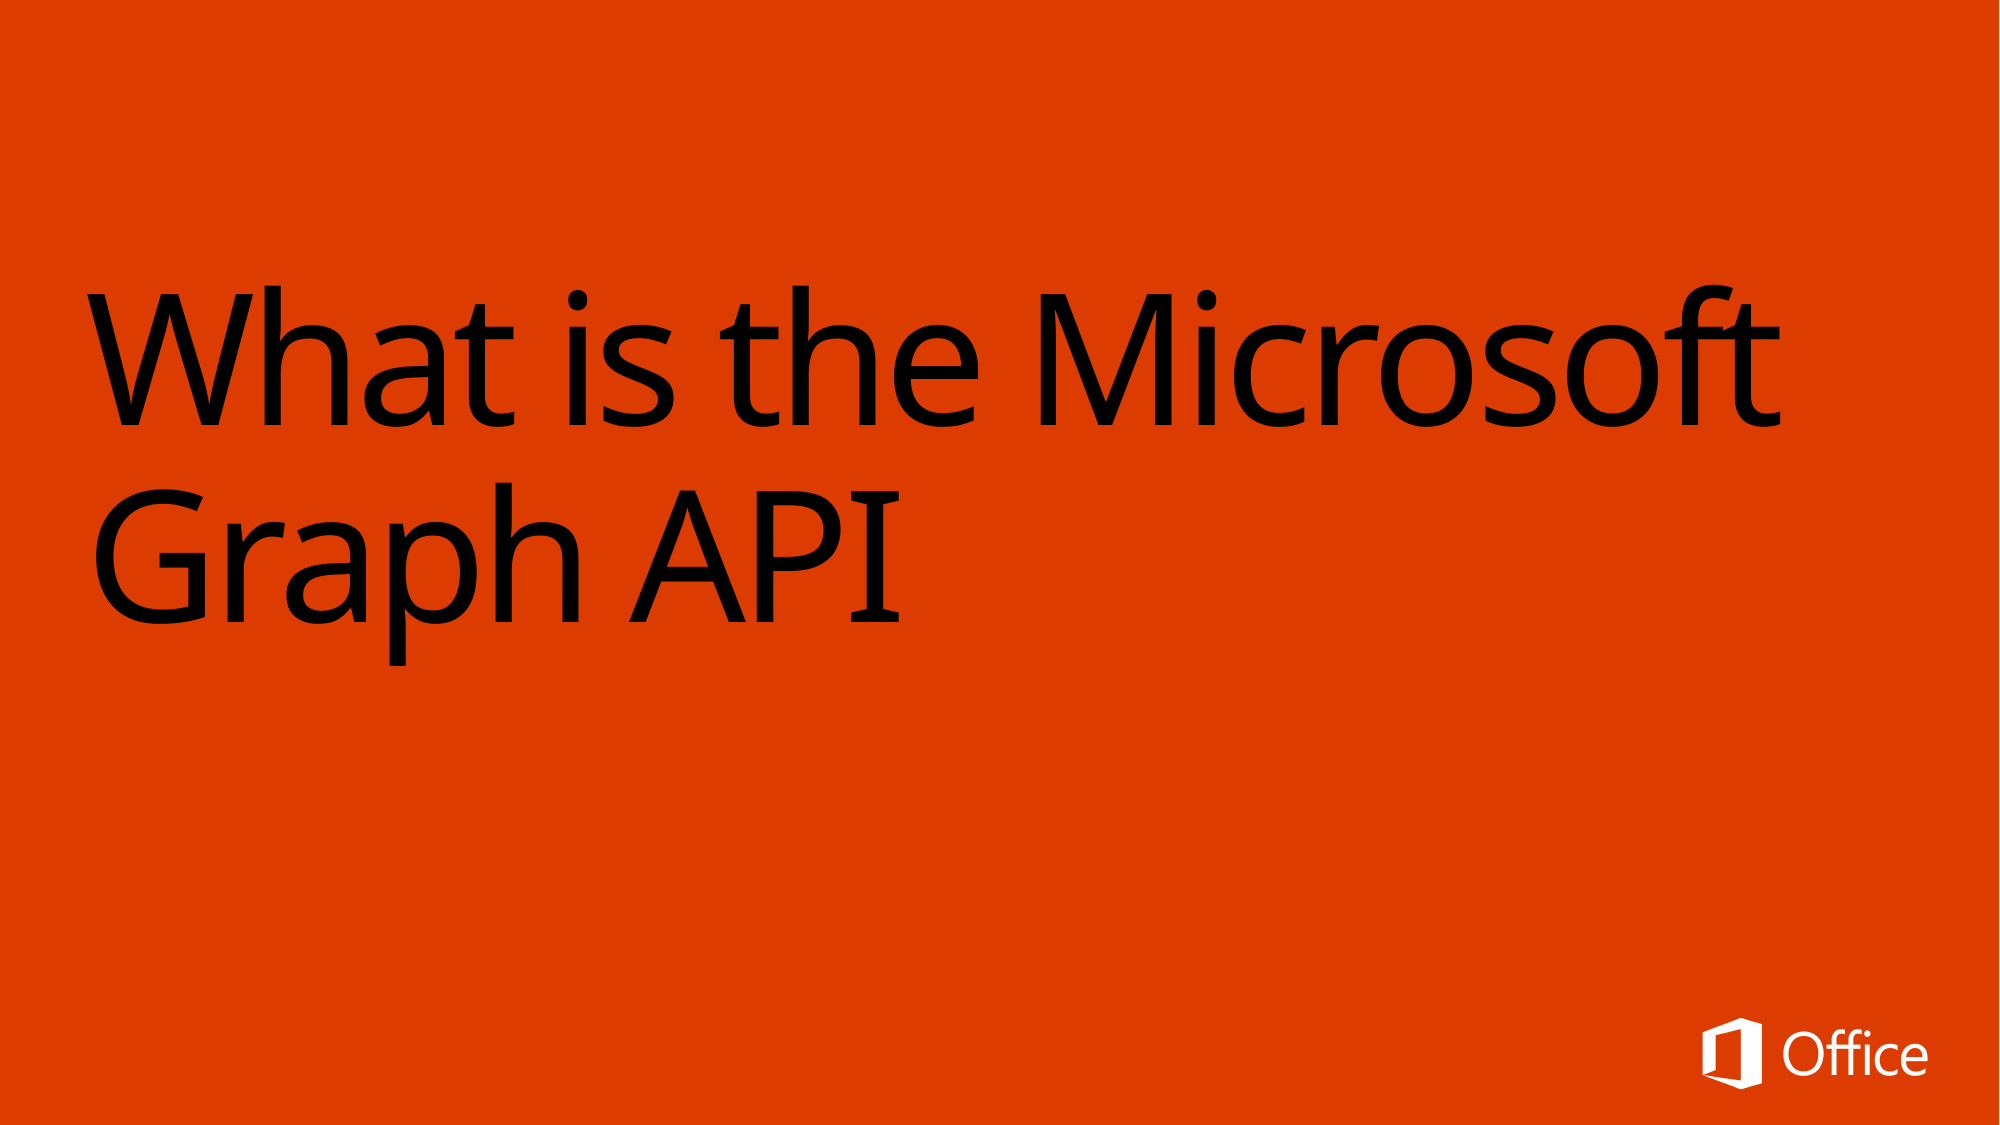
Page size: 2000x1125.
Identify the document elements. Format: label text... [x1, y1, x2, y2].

title What is the Microsoft Graph API [85, 462, 1914, 663]
picture [1672, 986, 1958, 1121]
